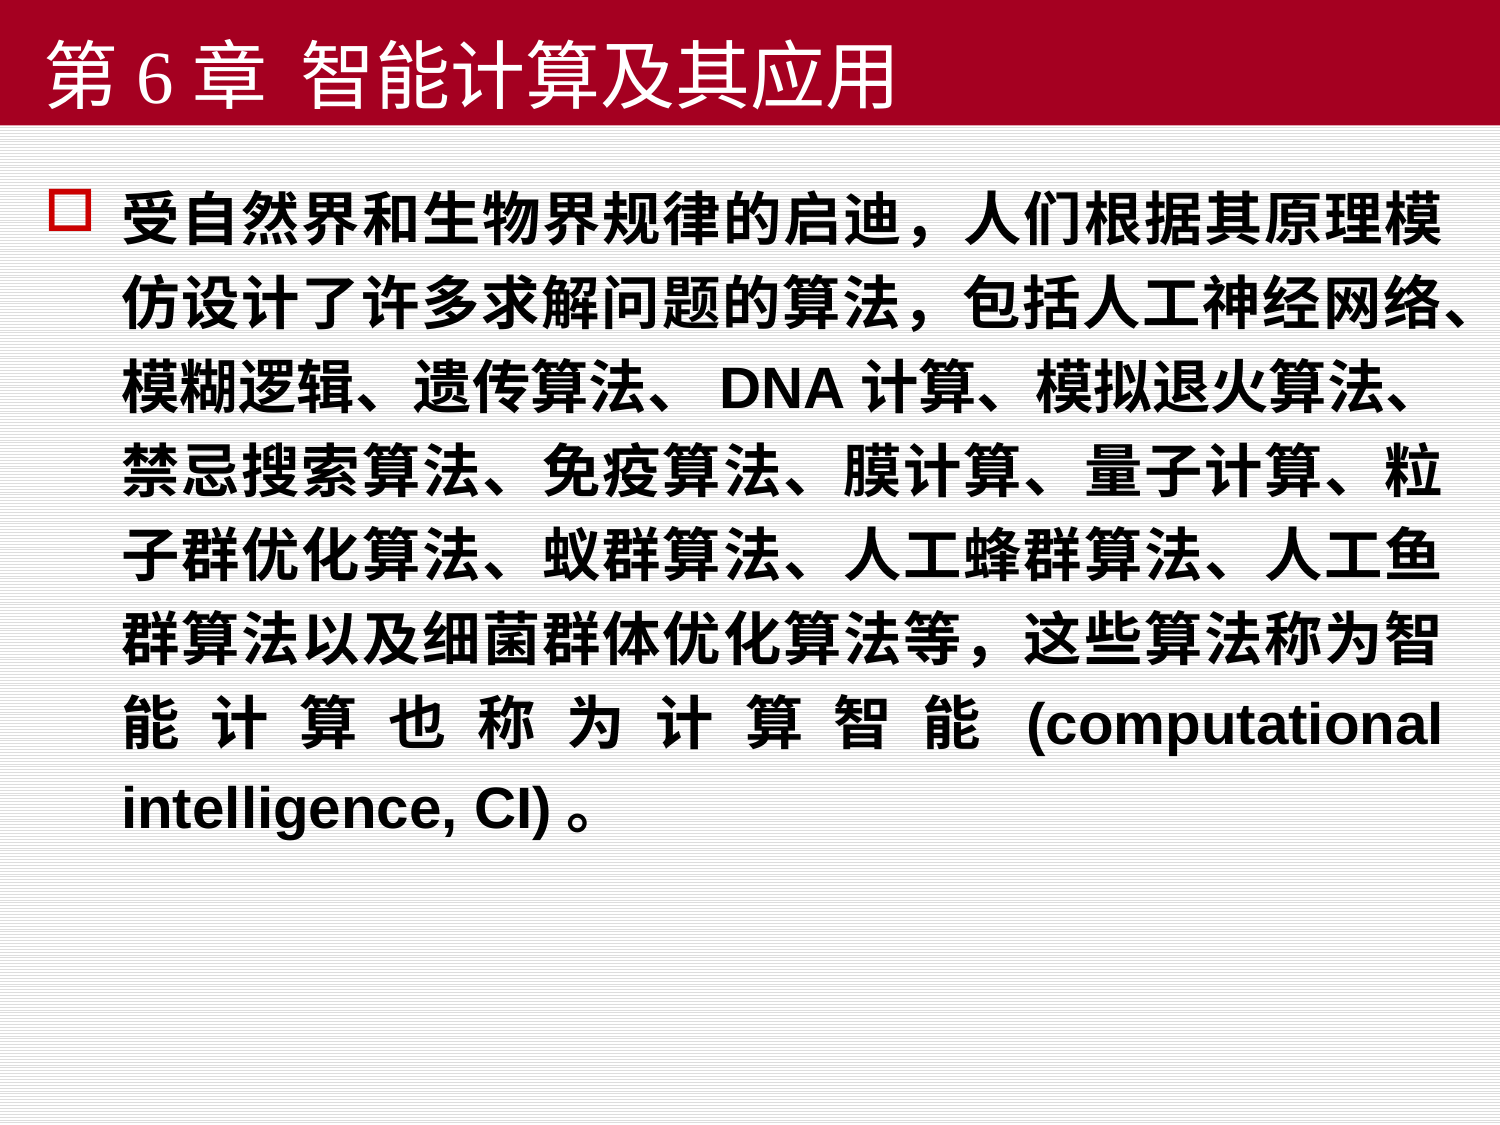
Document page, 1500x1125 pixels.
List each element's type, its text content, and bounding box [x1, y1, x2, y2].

text_box 第6章 智能计算及其应用 [0, 0, 1500, 126]
slide_number [1137, 1062, 1463, 1122]
text_box 受自然界和生物界规律的启迪，人们根据其原理模仿设计了许多求解问题的算法，包括人工神经网络、模糊逻辑、遗传算法、DNA计算、模拟退火算法、禁忌搜索算法、免疫算法、膜计算、量子计算、粒子群优化算法、蚁群算法、人工蜂群算法、人工鱼群算法以及细菌群体优化算法等，这些算法称为智能计算也称为计算智能(computational intelligence, CI)。 [29, 160, 1459, 1047]
